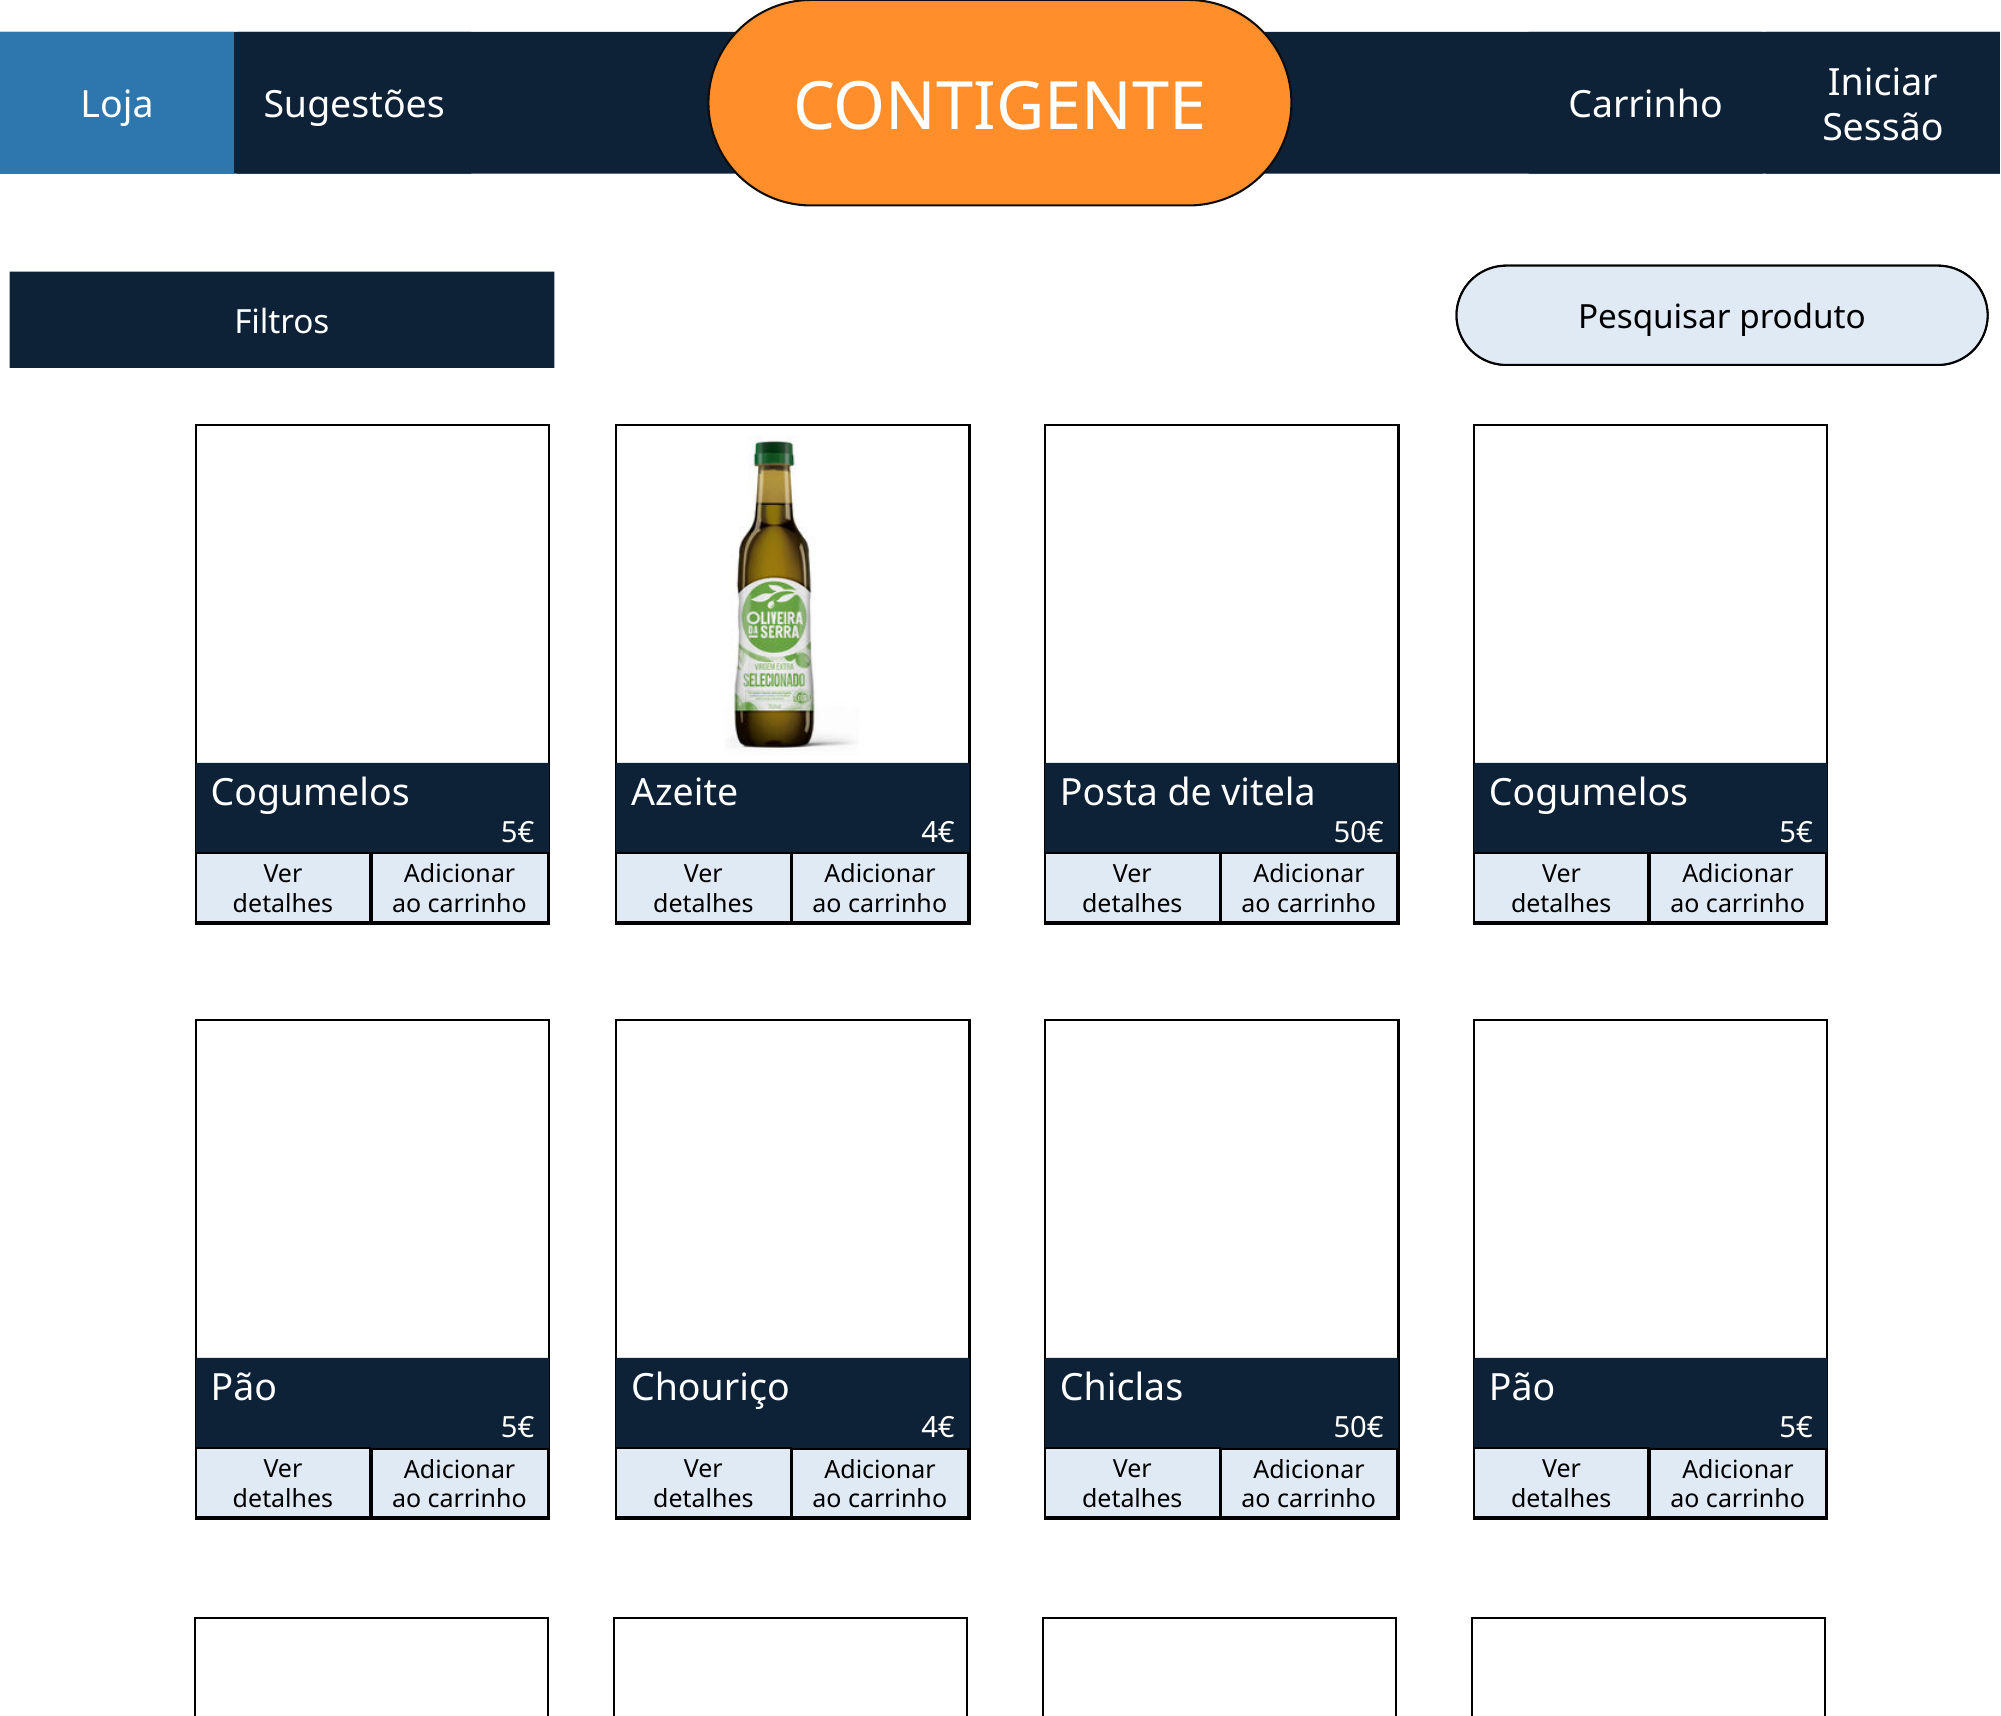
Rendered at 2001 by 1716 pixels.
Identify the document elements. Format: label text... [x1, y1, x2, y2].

text_box [1265, 31, 1528, 175]
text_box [1471, 1618, 1826, 1716]
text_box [616, 424, 970, 924]
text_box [1045, 1019, 1399, 1519]
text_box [613, 1618, 968, 1716]
text_box Carrinho [1528, 31, 1764, 175]
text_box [1045, 424, 1399, 924]
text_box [1474, 424, 1828, 924]
text_box Sugestões [236, 31, 472, 175]
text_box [1474, 1019, 1828, 1519]
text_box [195, 1019, 550, 1519]
text_box Loja [0, 31, 235, 175]
text_box CONTIGENTE [707, 0, 1293, 207]
text_box Pesquisar produto [1455, 264, 1989, 366]
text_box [195, 424, 550, 924]
text_box [472, 31, 735, 175]
text_box Iniciar Sessão [1765, 31, 2000, 175]
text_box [195, 1618, 549, 1716]
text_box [616, 1019, 970, 1519]
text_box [1042, 1618, 1397, 1716]
text_box Filtros [9, 271, 555, 369]
